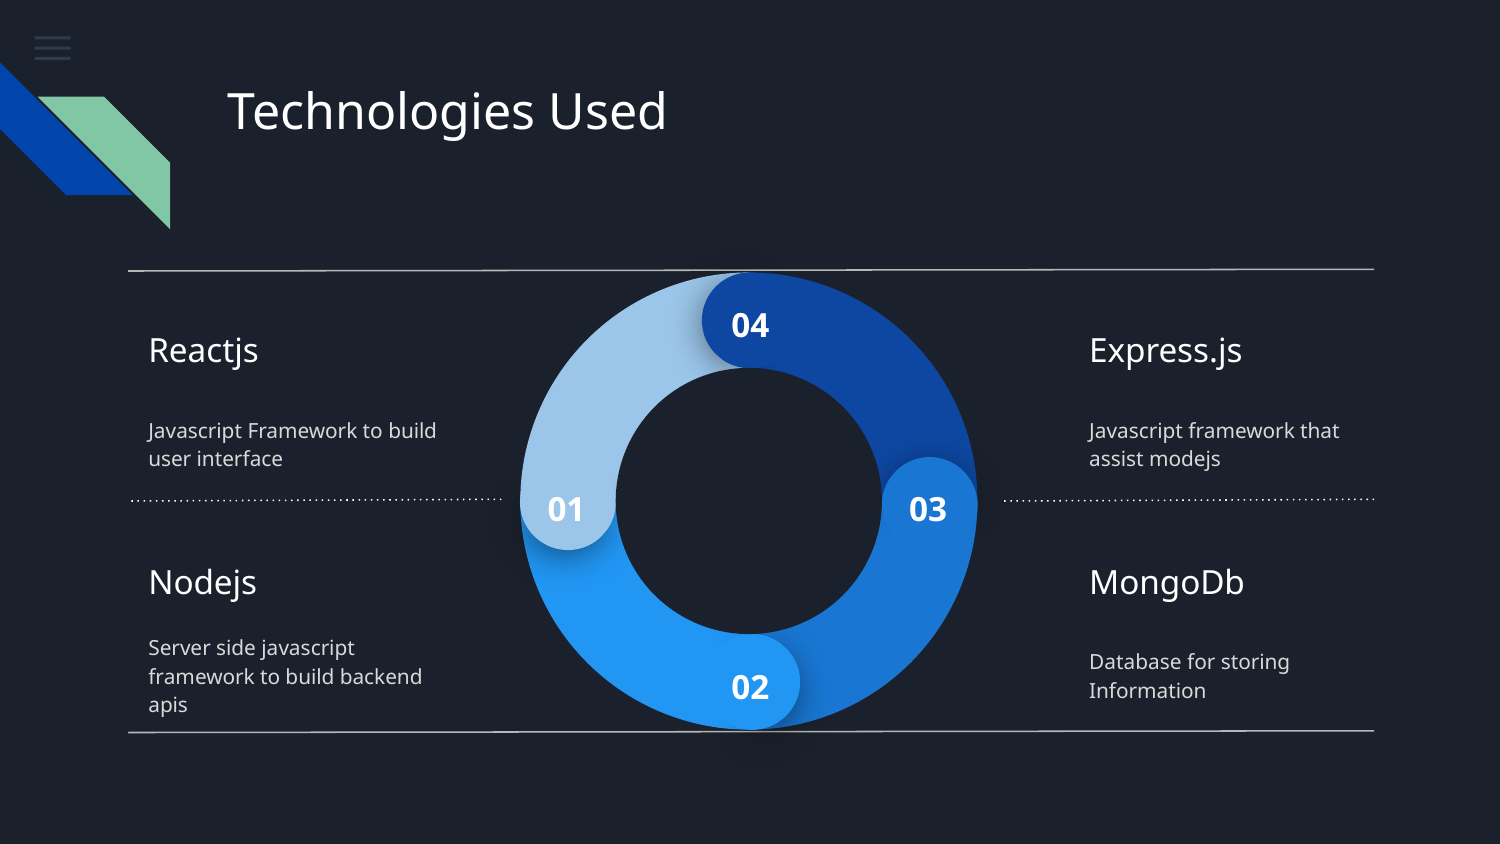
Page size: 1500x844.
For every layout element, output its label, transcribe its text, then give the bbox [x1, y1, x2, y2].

text_box [629, 384, 869, 622]
text_box Express.js [1074, 312, 1379, 385]
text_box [871, 442, 993, 565]
text_box [807, 566, 966, 719]
text_box [531, 567, 693, 722]
text_box [528, 282, 683, 443]
text_box Javascript Framework to build user interface [133, 385, 460, 497]
text_box Javascript framework that assist modejs [1074, 385, 1401, 499]
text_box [687, 257, 810, 379]
text_box Reactjs [133, 312, 438, 385]
text_box Server side javascript framework to build backend apis [133, 617, 460, 729]
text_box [692, 623, 815, 746]
text_box Nodejs [133, 544, 438, 617]
title Technologies Used [212, 64, 1368, 215]
text_box MongoDb [1074, 544, 1379, 617]
text_box [814, 282, 970, 443]
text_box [504, 442, 627, 565]
text_box Database for storing Information [1074, 617, 1401, 731]
